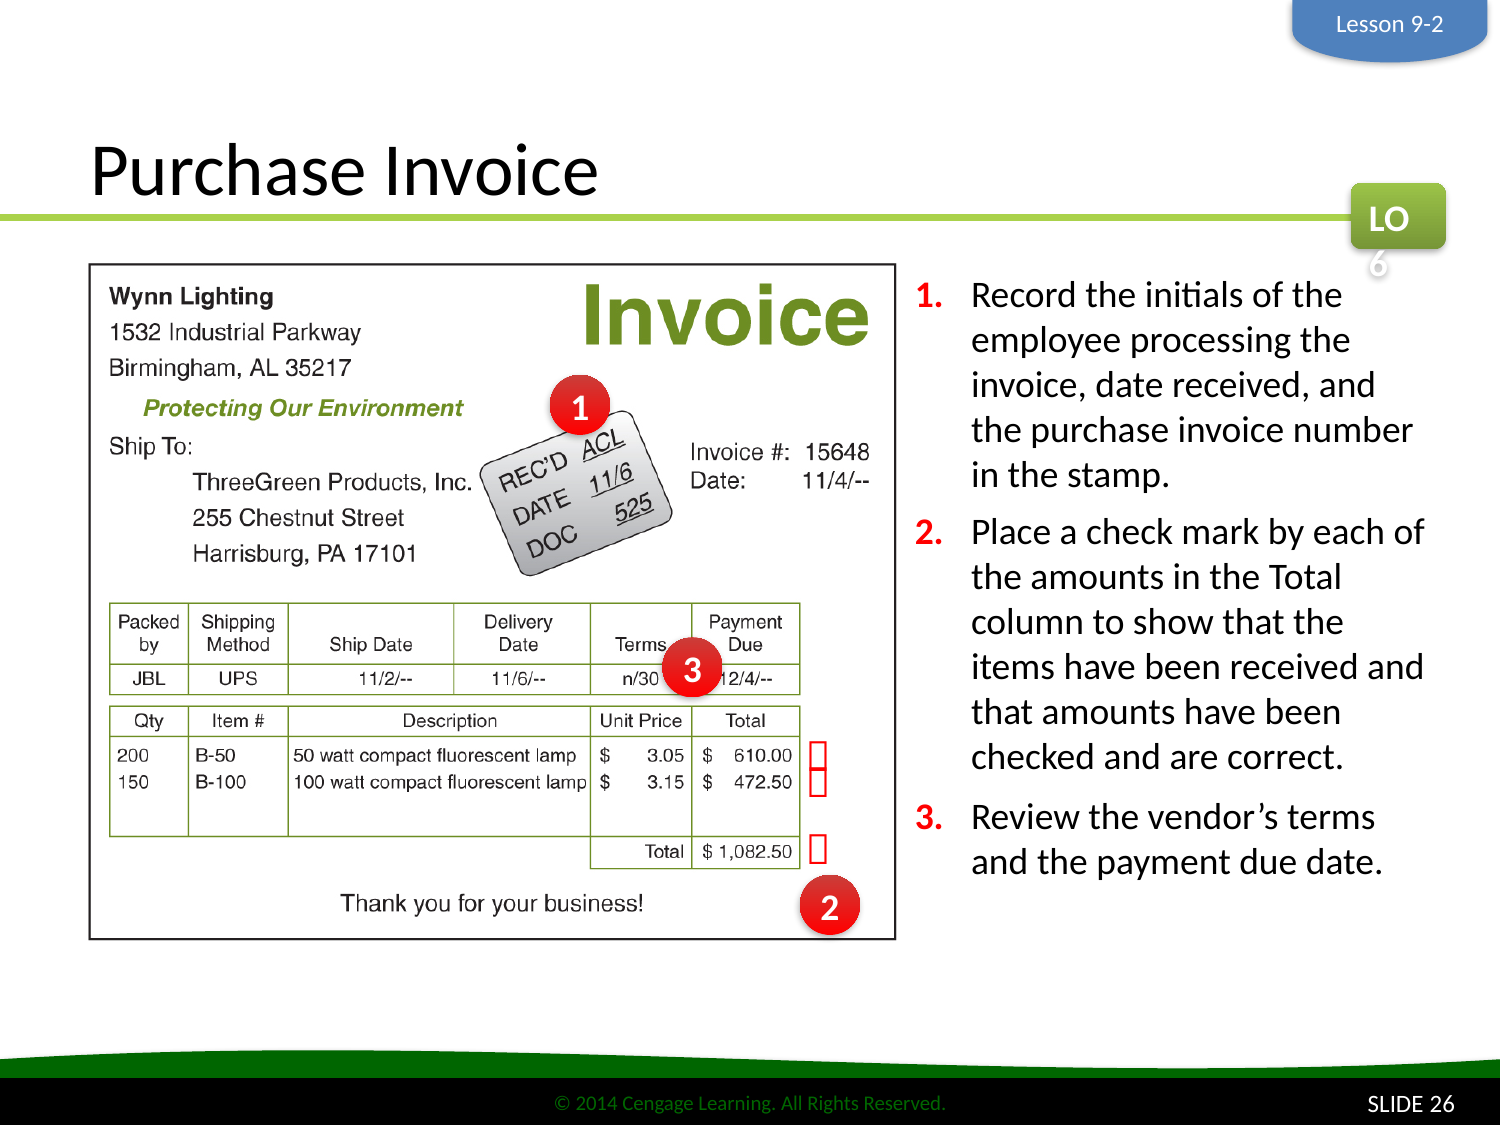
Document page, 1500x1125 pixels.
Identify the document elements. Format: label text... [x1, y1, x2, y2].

text_box 1. Record the initials of the employee processing the invoice, date received, and the purchase invoice number in the stamp. [900, 262, 1450, 499]
text_box LO6 [1350, 183, 1446, 250]
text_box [1292, 0, 1488, 63]
text_box 2. Place a check mark by each of the amounts in the Total column to show that the items have been received and that amounts have been checked and are correct. [902, 499, 1450, 784]
title Purchase Invoice [75, 29, 1350, 218]
slide_number SLIDE 26 [1170, 1080, 1470, 1125]
text_box 3. Review the vendor’s terms and the payment due date. [902, 784, 1450, 890]
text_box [786, 721, 851, 882]
picture [87, 262, 898, 942]
